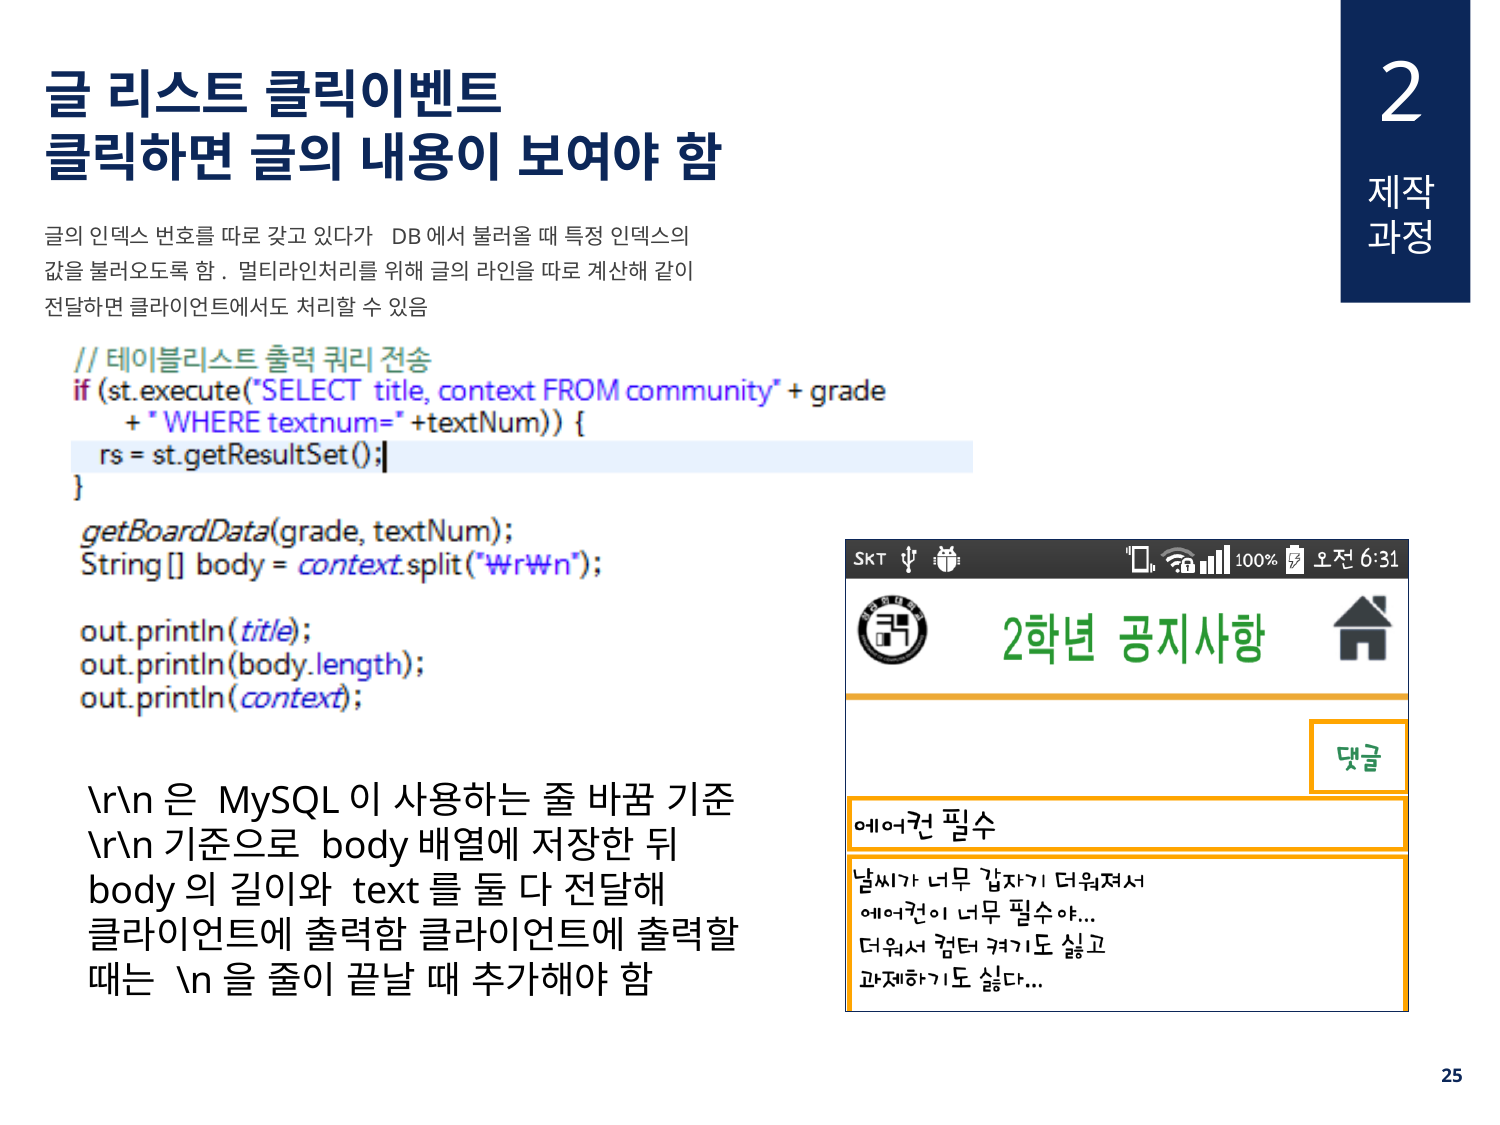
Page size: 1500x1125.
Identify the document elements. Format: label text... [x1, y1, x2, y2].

text_box 제작과정 [1352, 161, 1471, 266]
picture [845, 539, 1409, 1012]
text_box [1363, 30, 1459, 150]
text_box 글의 인덱스 번호를 따로 갖고 있다가 DB에서 불러올 때 특정 인덱스의 값을 불러오도록 함. 멀티라인처리를 위해 글의 라인을 따로 계산해 같이 전달하면 클라이언트에서도 처리할 수 있음 [29, 206, 715, 328]
text_box 글 리스트 클릭이벤트 클릭하면 글의 내용이 보여야 함 [29, 54, 904, 195]
picture [70, 340, 974, 507]
slide_number 24 [1128, 1046, 1478, 1107]
text_box \r\n은 MySQL이 사용하는 줄 바꿈 기준 \r\n기준으로 body배열에 저장한 뒤 body의 길이와 text를 둘 다 전달해 클라이언트에 출력함 클라이언트에 출력할 때는 \n을 줄이 끝날 때 추가해야 함 [72, 768, 788, 1009]
picture [70, 512, 710, 735]
text_box [1338, 0, 1473, 305]
